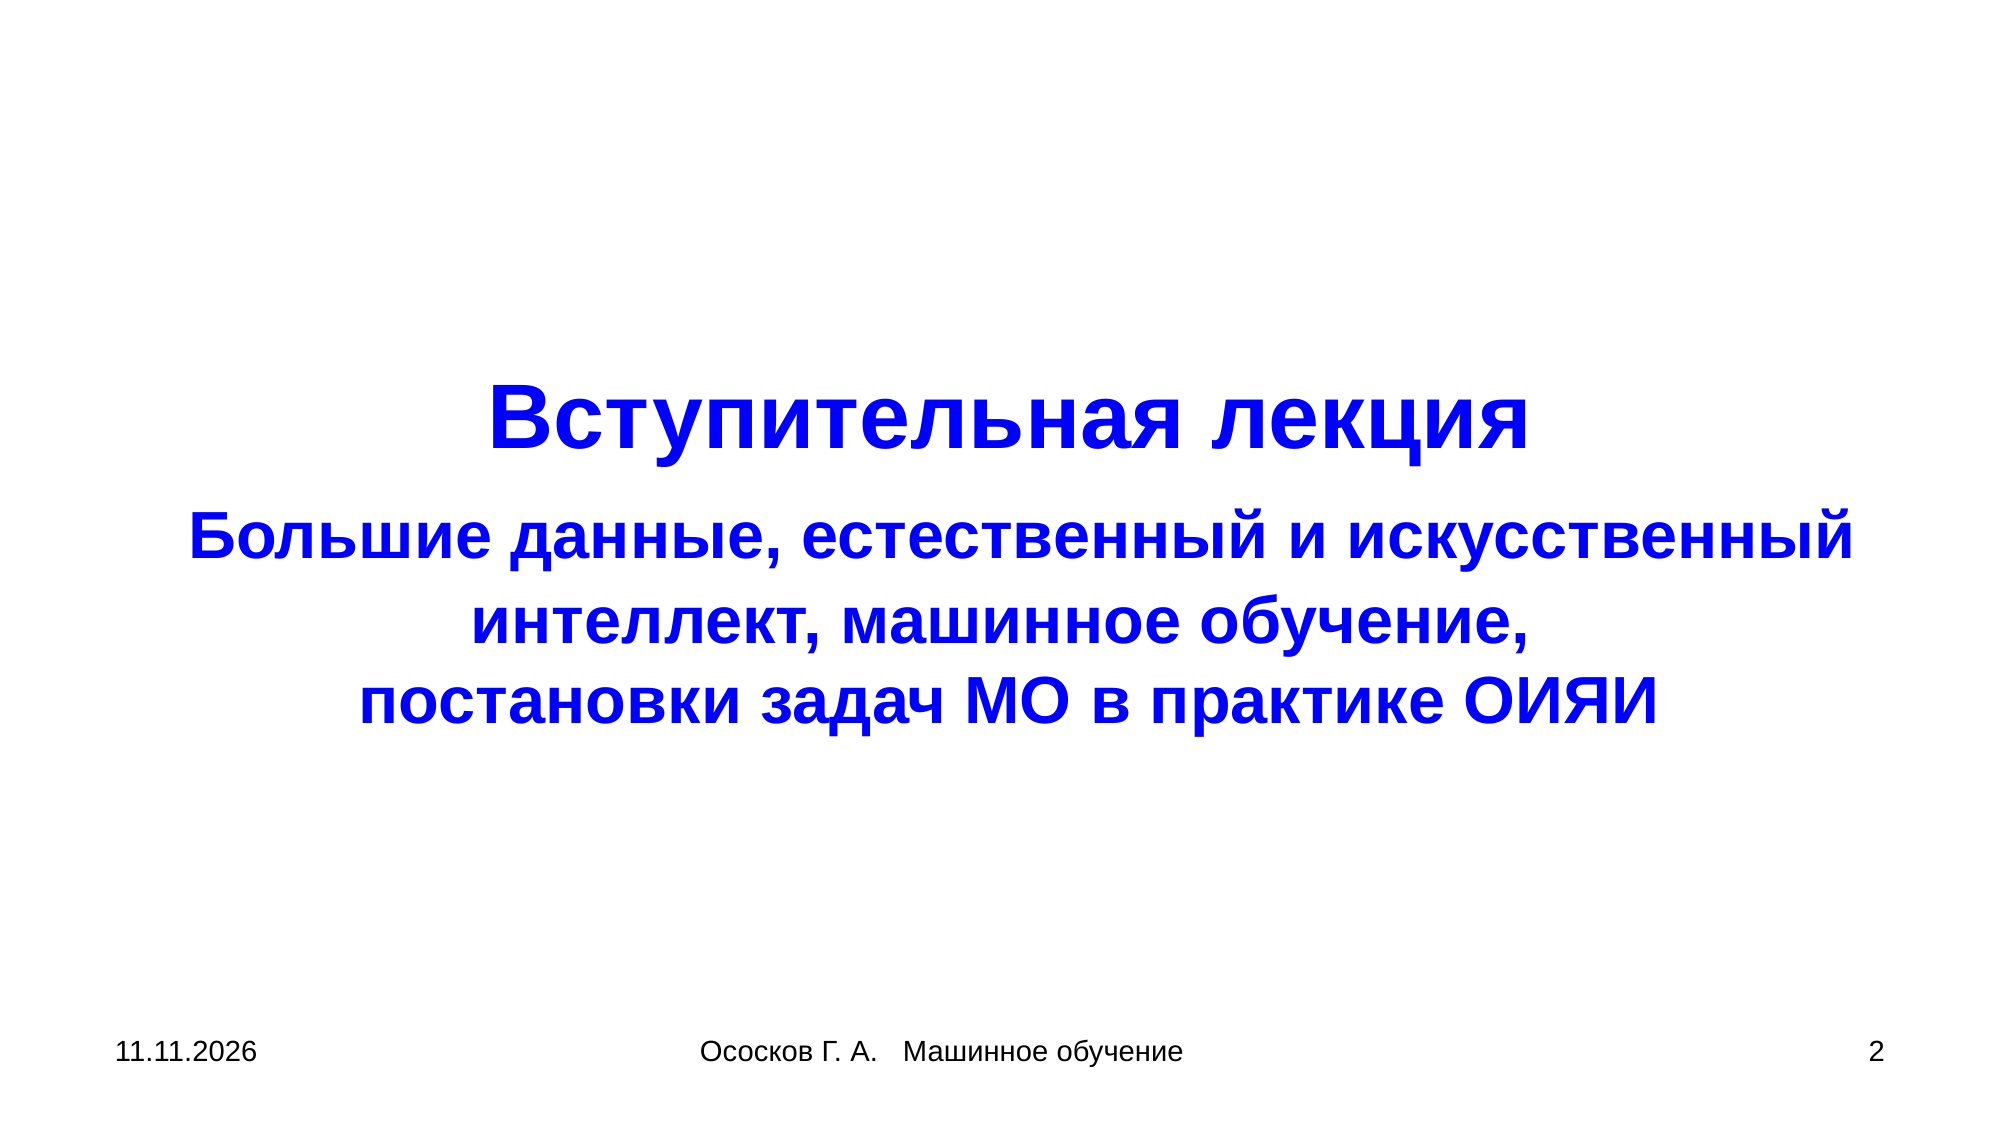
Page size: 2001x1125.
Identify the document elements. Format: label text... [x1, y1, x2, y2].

text_box Вступительная лекция Большие данные, естественный и искусственный интеллект, машинное обучение, постановки задач МО в практике ОИЯИ [19, 349, 2000, 745]
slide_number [99, 1024, 567, 1103]
footer Ососков Г. А. Машинное обучение [683, 1024, 1317, 1103]
slide_number 2 [1433, 1024, 1900, 1103]
